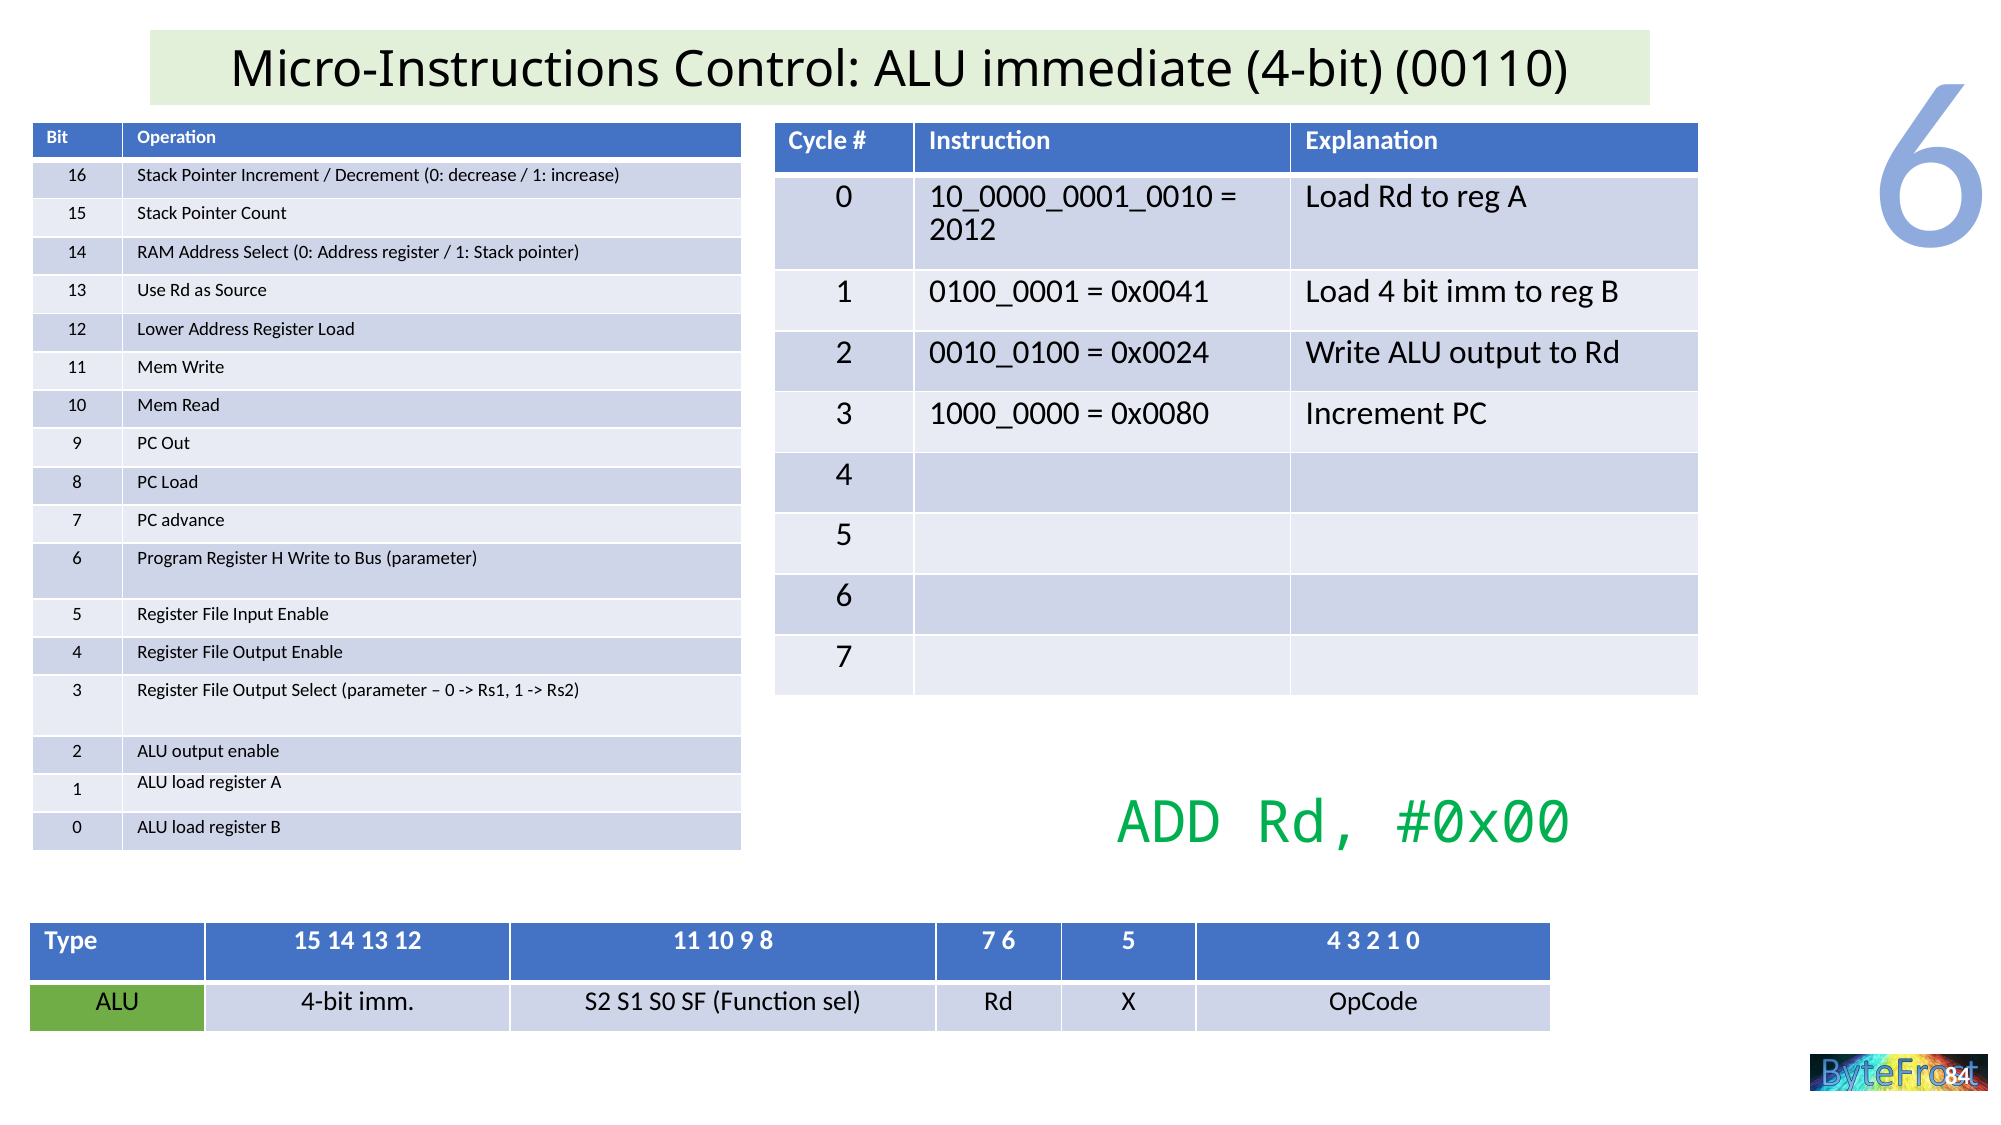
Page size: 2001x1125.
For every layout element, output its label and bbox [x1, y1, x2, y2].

table_cell [123, 238, 741, 274]
table_cell [30, 985, 204, 1031]
table_cell [33, 163, 122, 198]
table_cell [123, 163, 741, 198]
table_cell [123, 506, 741, 542]
table_cell [33, 544, 122, 598]
table_cell [1291, 636, 1698, 695]
table_header [775, 123, 913, 172]
table_header [937, 923, 1061, 980]
table_cell [1291, 514, 1698, 573]
table_cell [33, 468, 122, 504]
table_cell [775, 575, 913, 634]
table_cell [33, 391, 122, 427]
table_header [123, 123, 741, 157]
table_cell [33, 676, 122, 735]
table_cell [123, 676, 741, 735]
table_cell [775, 514, 913, 573]
table_cell [775, 636, 913, 695]
table_cell [123, 391, 741, 427]
table_cell [123, 813, 741, 850]
picture [1810, 1054, 1988, 1091]
table_cell [1291, 392, 1698, 452]
table_cell [123, 353, 741, 389]
table_cell [123, 600, 741, 636]
table_cell [123, 199, 741, 236]
table_cell [33, 276, 122, 313]
table_cell [775, 453, 913, 512]
text_box [1066, 776, 1587, 862]
table_header [1062, 923, 1195, 980]
text_box [1855, 0, 2000, 303]
table_cell [33, 506, 122, 542]
table_cell [123, 314, 741, 351]
table_cell [915, 575, 1290, 634]
table_cell [775, 332, 913, 391]
table_cell [1291, 178, 1698, 269]
table_cell [33, 775, 122, 811]
title [150, 29, 1650, 105]
table_cell [775, 271, 913, 330]
table_cell [123, 544, 741, 598]
table_cell [915, 271, 1290, 330]
table_cell [915, 514, 1290, 573]
table_cell [33, 314, 122, 351]
text_box [1535, 1044, 1986, 1105]
table_cell [33, 199, 122, 236]
table_cell [775, 178, 913, 269]
table_cell [511, 985, 935, 1031]
table_cell [1291, 575, 1698, 634]
table_cell [123, 737, 741, 773]
table_header [1291, 123, 1698, 172]
table_header [511, 923, 935, 980]
table_cell [123, 276, 741, 313]
table_cell [1197, 985, 1550, 1031]
table_cell [123, 775, 741, 811]
table_cell [915, 636, 1290, 695]
table_cell [915, 392, 1290, 452]
table_header [30, 923, 204, 980]
table_cell [937, 985, 1061, 1031]
table_cell [123, 429, 741, 466]
table_cell [33, 737, 122, 773]
table_cell [1291, 271, 1698, 330]
table_cell [775, 392, 913, 452]
table_header [1197, 923, 1550, 980]
table_header [33, 123, 122, 157]
table_cell [123, 468, 741, 504]
table_cell [915, 332, 1290, 391]
table_cell [33, 813, 122, 850]
table_cell [1062, 985, 1195, 1031]
table_cell [33, 429, 122, 466]
table_cell [915, 453, 1290, 512]
table_header [915, 123, 1290, 172]
table_cell [33, 638, 122, 674]
table_cell [1291, 332, 1698, 391]
table_cell [33, 353, 122, 389]
table_header [206, 923, 509, 980]
table_cell [1291, 453, 1698, 512]
table_cell [123, 638, 741, 674]
table_cell [33, 238, 122, 274]
table_cell [33, 600, 122, 636]
table_cell [915, 178, 1290, 269]
table_cell [206, 985, 509, 1031]
